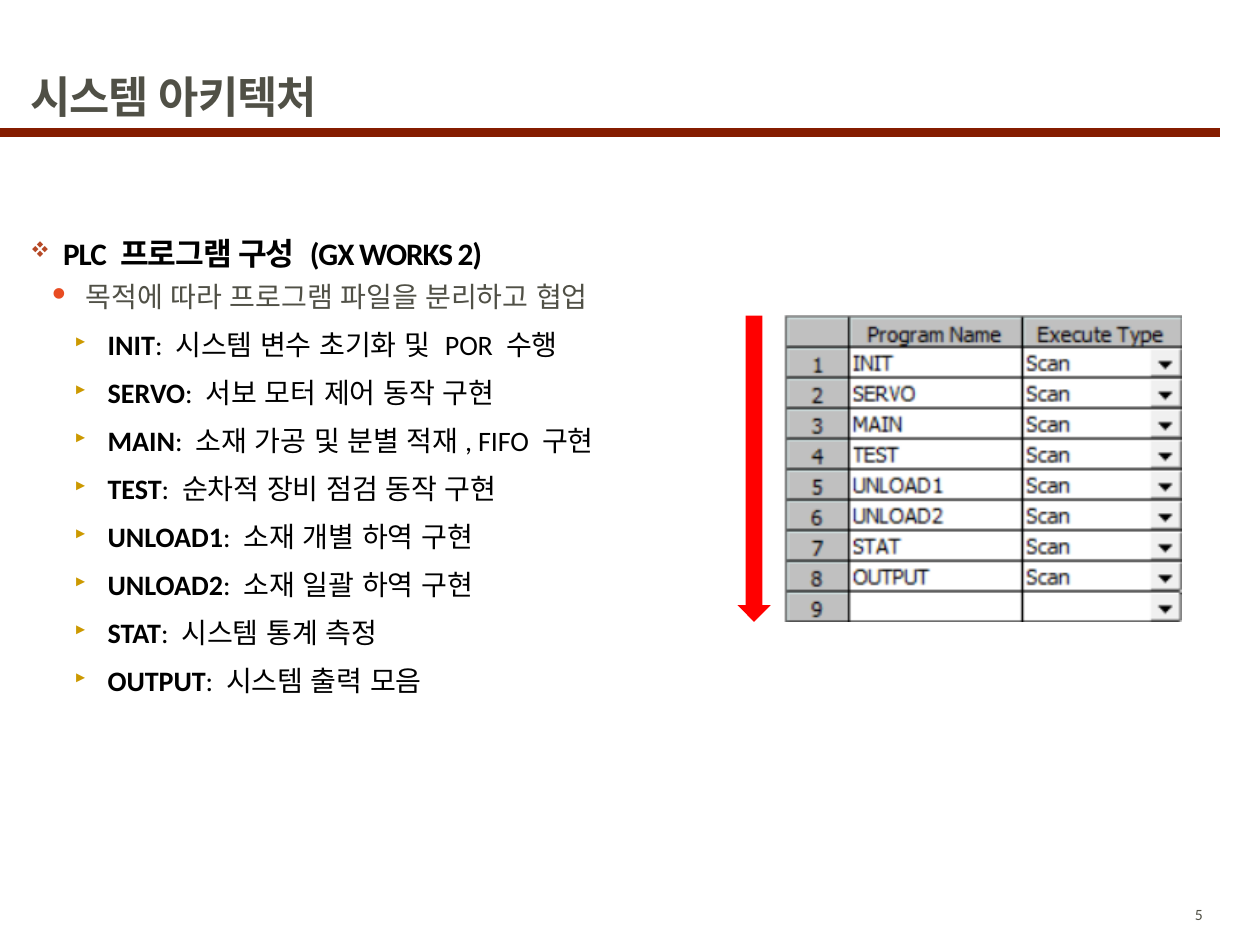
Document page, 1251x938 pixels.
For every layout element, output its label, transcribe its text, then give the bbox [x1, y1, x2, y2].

list PLC 프로그램 구성 (GX WORKS 2) 목적에 따라 프로그램 파일을 분리하고 협업 INIT: 시스템 변수 초기화 및 POR 수행 SERVO: 서보 모터 제어 동작 구현 MAIN: 소재 가공 및 분별 적재, FIFO 구현 TEST: 순차적 장비 점검 동작 구현 UNLOAD1: 소재 개별 하역 구현 UNLOAD2: 소재 일괄 하역 구현 STAT: 시스템 통계 측정 OUTPUT: 시스템 출력 모음 [30, 234, 1220, 821]
picture [784, 315, 1183, 623]
slide_number 5 [900, 901, 1203, 938]
title 시스템 아키텍처 [30, 14, 1220, 129]
text_box [736, 314, 773, 623]
